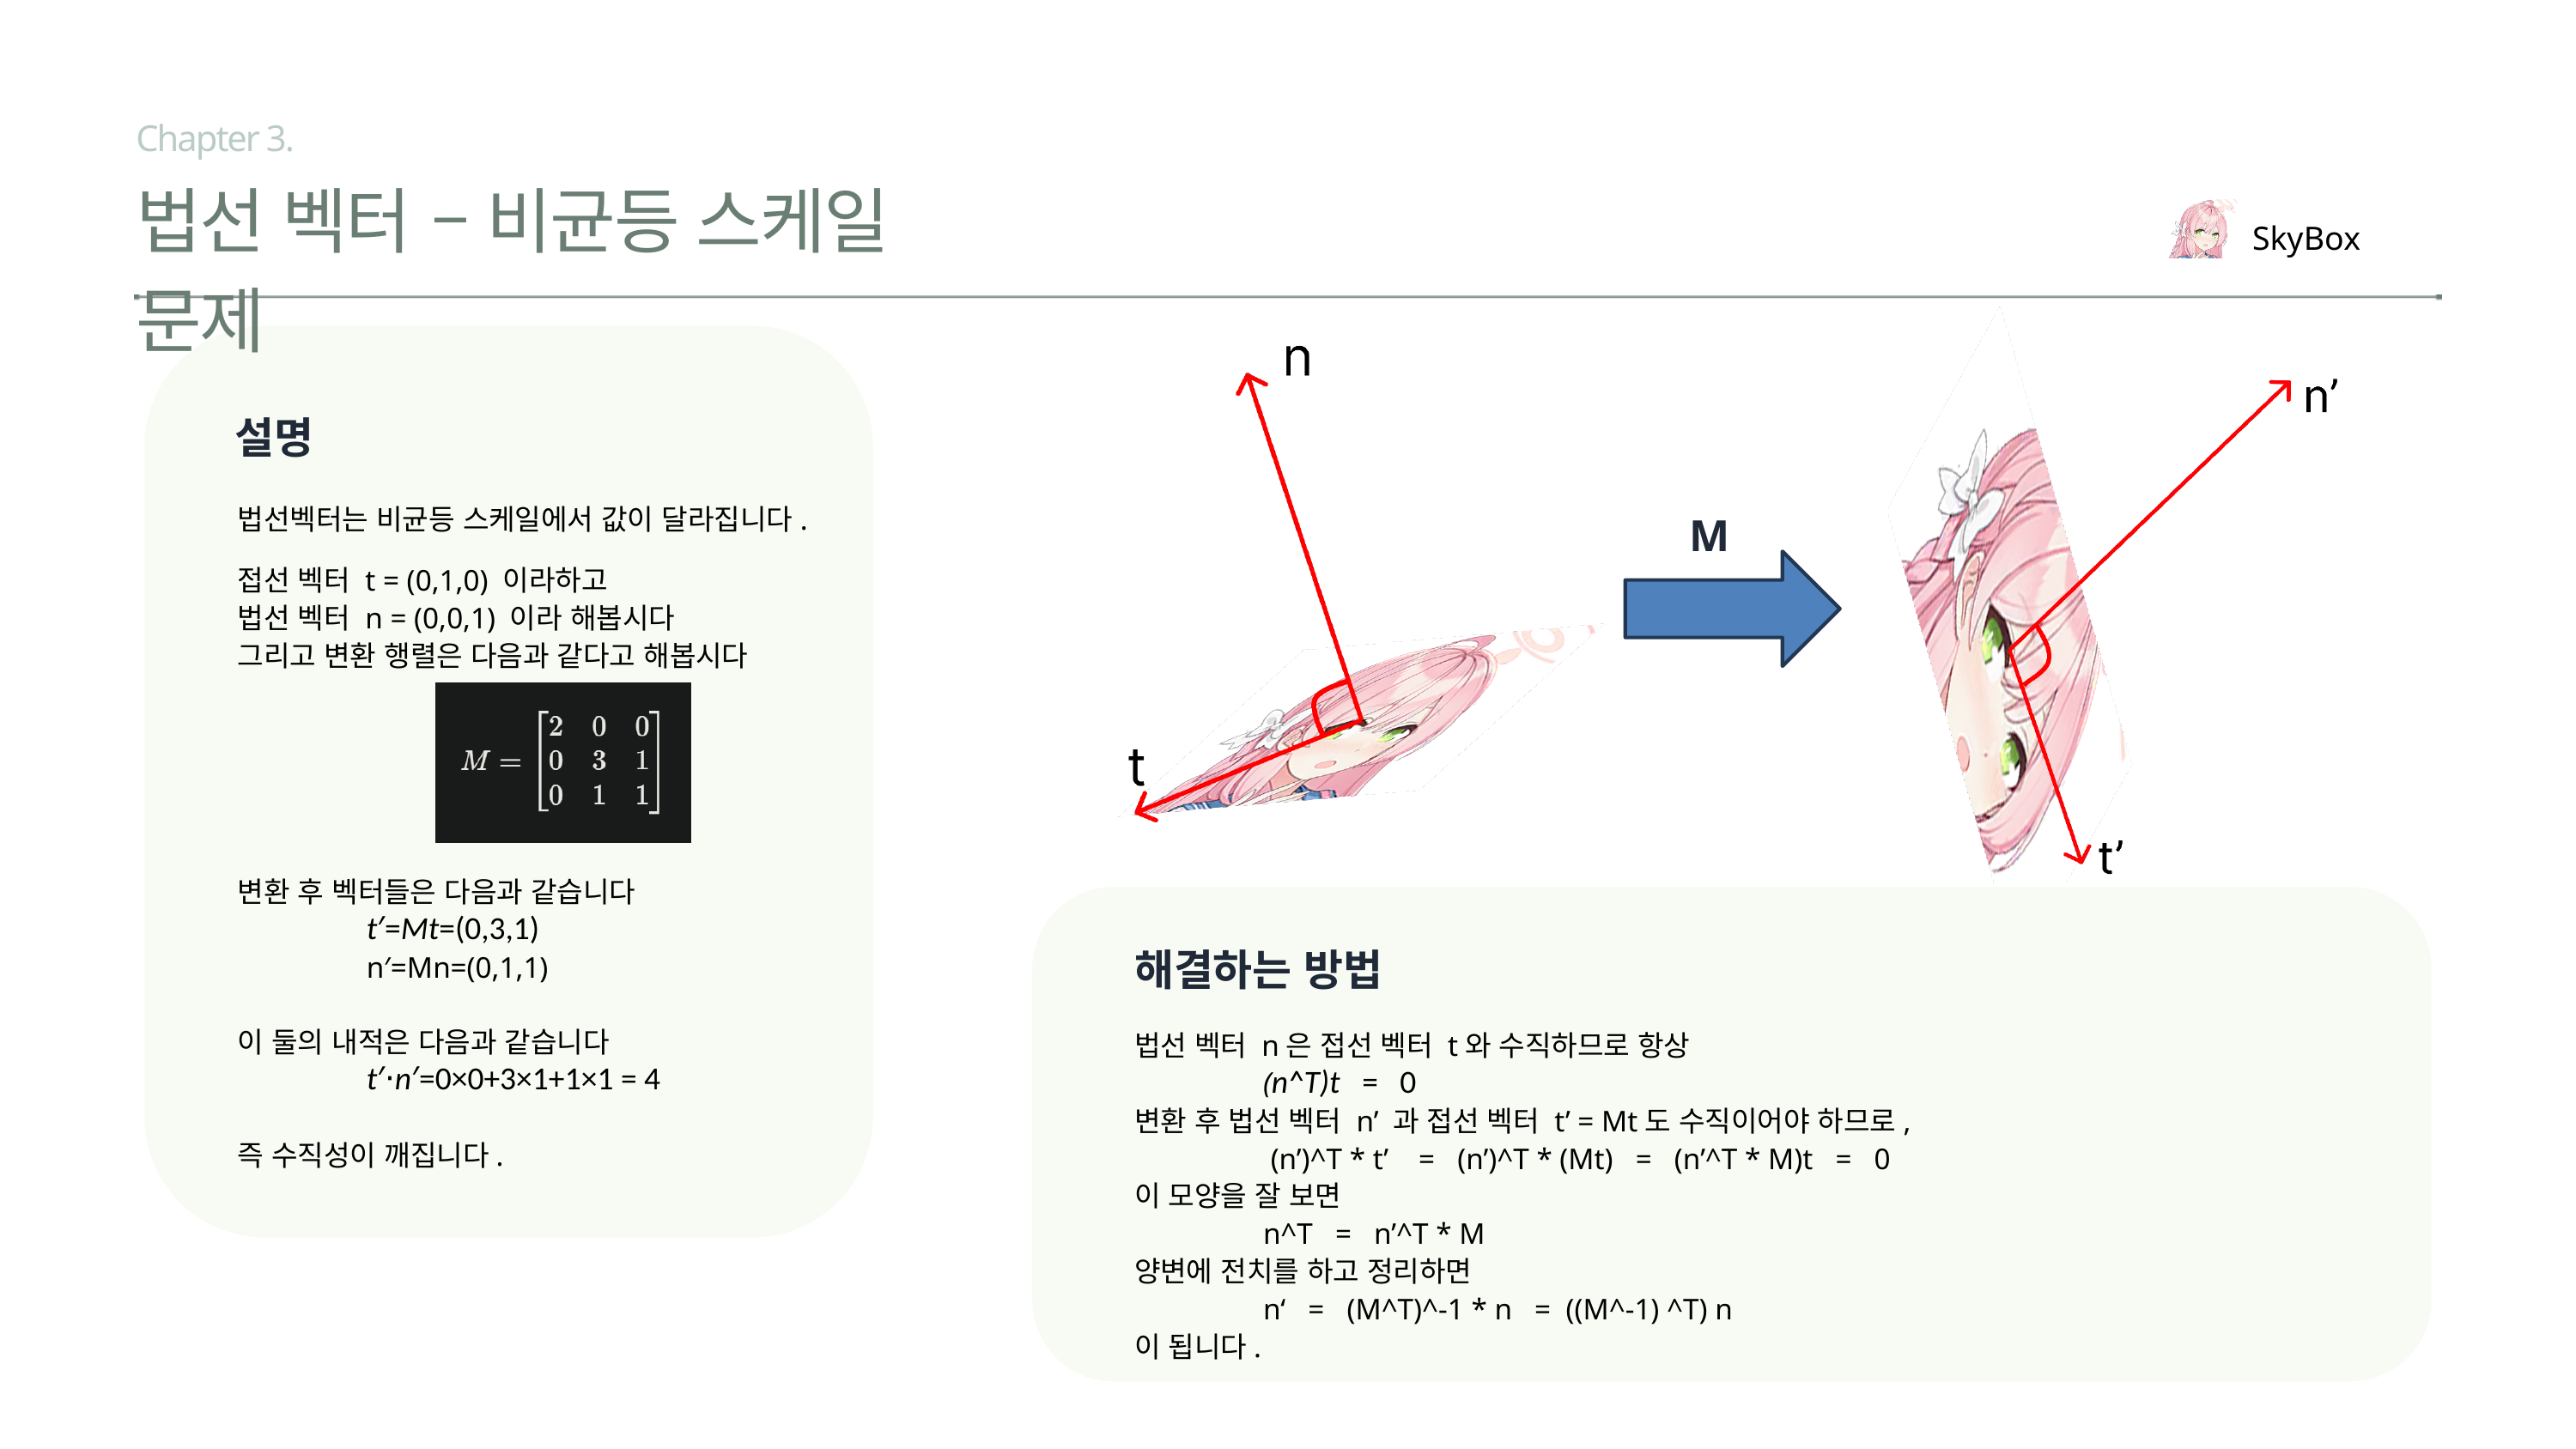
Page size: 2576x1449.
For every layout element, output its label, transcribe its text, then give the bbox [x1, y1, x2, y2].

text_box 법선벡터는 비균등 스케일에서 값이 달라집니다. [237, 498, 936, 537]
text_box 접선 벡터 t = (0,1,0) 이라하고 법선 벡터 n = (0,0,1) 이라 해봅시다 그리고 변환 행렬은 다음과 같다고 해봅시다 [237, 559, 936, 672]
text_box 해결하는 방법 [1133, 951, 1867, 995]
picture [133, 294, 2442, 301]
picture [435, 682, 691, 843]
picture [2166, 199, 2238, 258]
text_box 법선 벡터 – 비균등 스케일 문제 [136, 162, 1012, 264]
text_box M [1689, 517, 1733, 561]
text_box 변환 후 벡터들은 다음과 같습니다 t′=Mt=(0,3,1) n′=Mn=(0,1,1) 이 둘의 내적은 다음과 같습니다 t′⋅n′=0×0+3×1+1×1 = 4 즉 수직성이 깨집니다. [237, 870, 936, 1172]
text_box [141, 322, 877, 1241]
picture [1118, 324, 1605, 823]
text_box [1623, 549, 1842, 669]
text_box [1029, 883, 2435, 1385]
text_box Chapter 3. [136, 109, 759, 160]
text_box SkyBox [2252, 211, 2489, 258]
picture [1886, 304, 2362, 969]
text_box 설명 [234, 419, 968, 463]
text_box 법선 벡터 n은 접선 벡터 t와 수직하므로 항상 (n^T)t = 0 변환 후 법선 벡터 n’ 과 접선 벡터 t’ = Mt도 수직이어야 하므로, (n’)^T * t’ = (n’)^T * (Mt) = (n’^T * M)t = 0 이 모양을 잘 보면 n^T = n’^T * M 양변에 전치를 하고 정리하면 n‘ = (M^T)^-1 * n = ((M^-1) ^T) n 이 됩니다. [1134, 1024, 2361, 1363]
